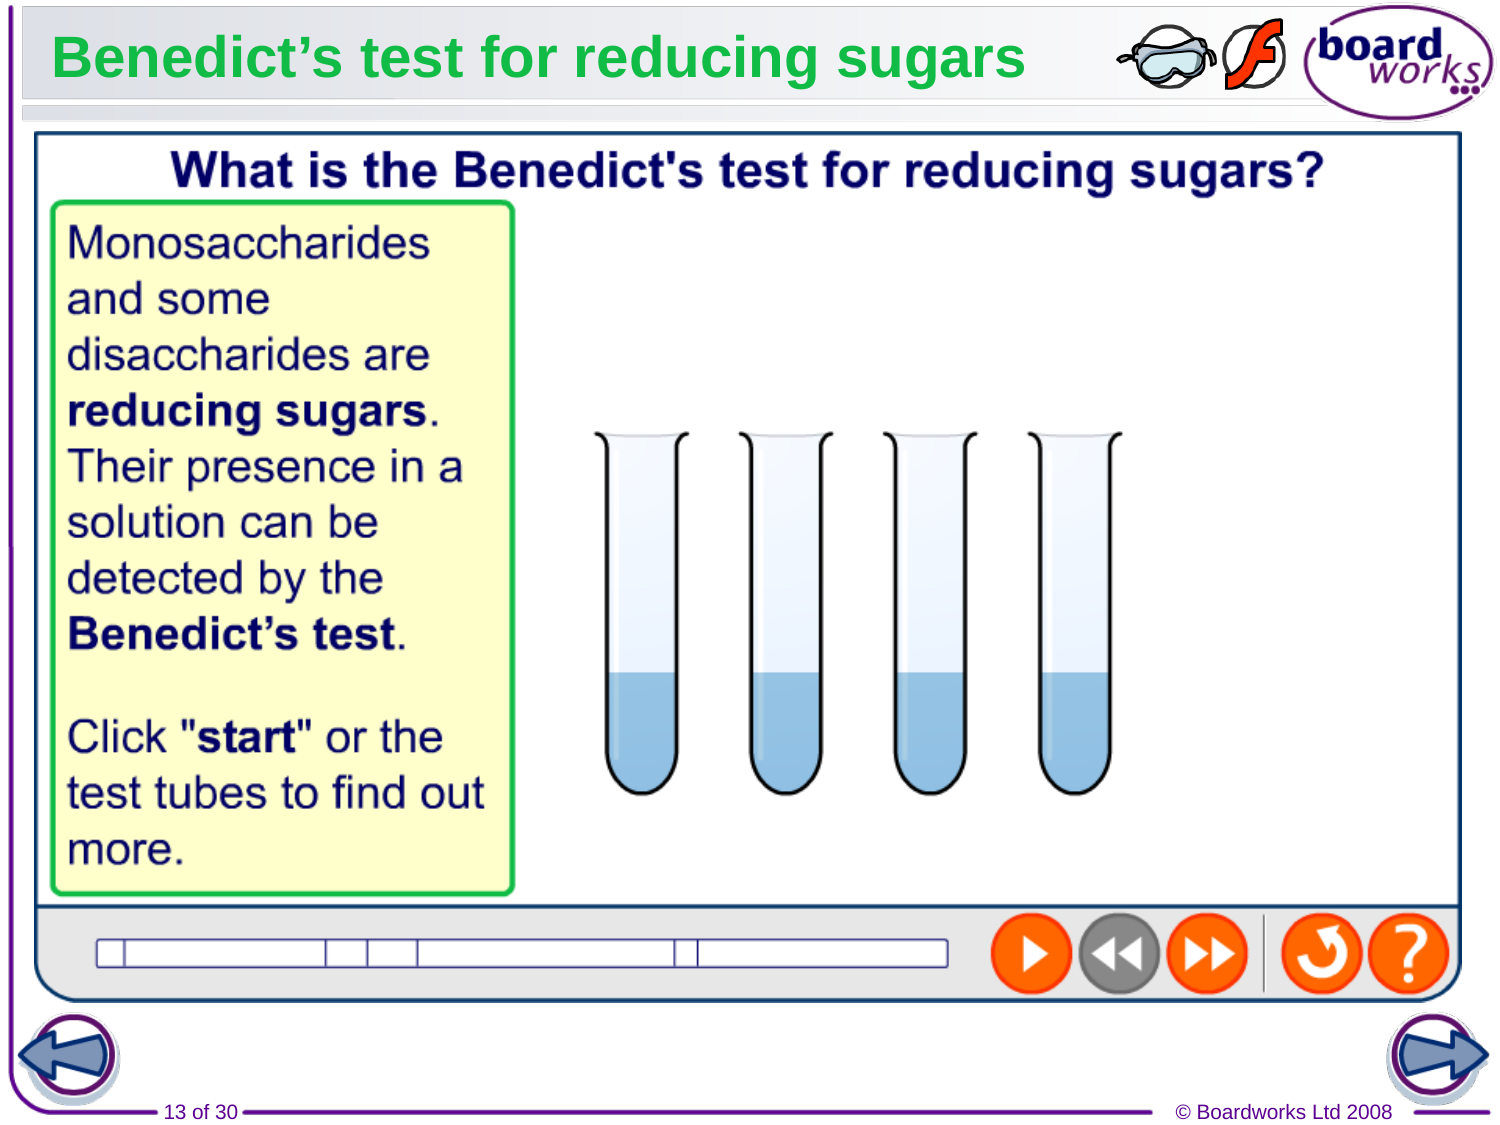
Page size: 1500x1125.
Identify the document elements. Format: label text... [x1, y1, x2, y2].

title Benedict’s test for reducing sugars [36, 8, 1225, 99]
picture [0, 0, 1500, 1125]
